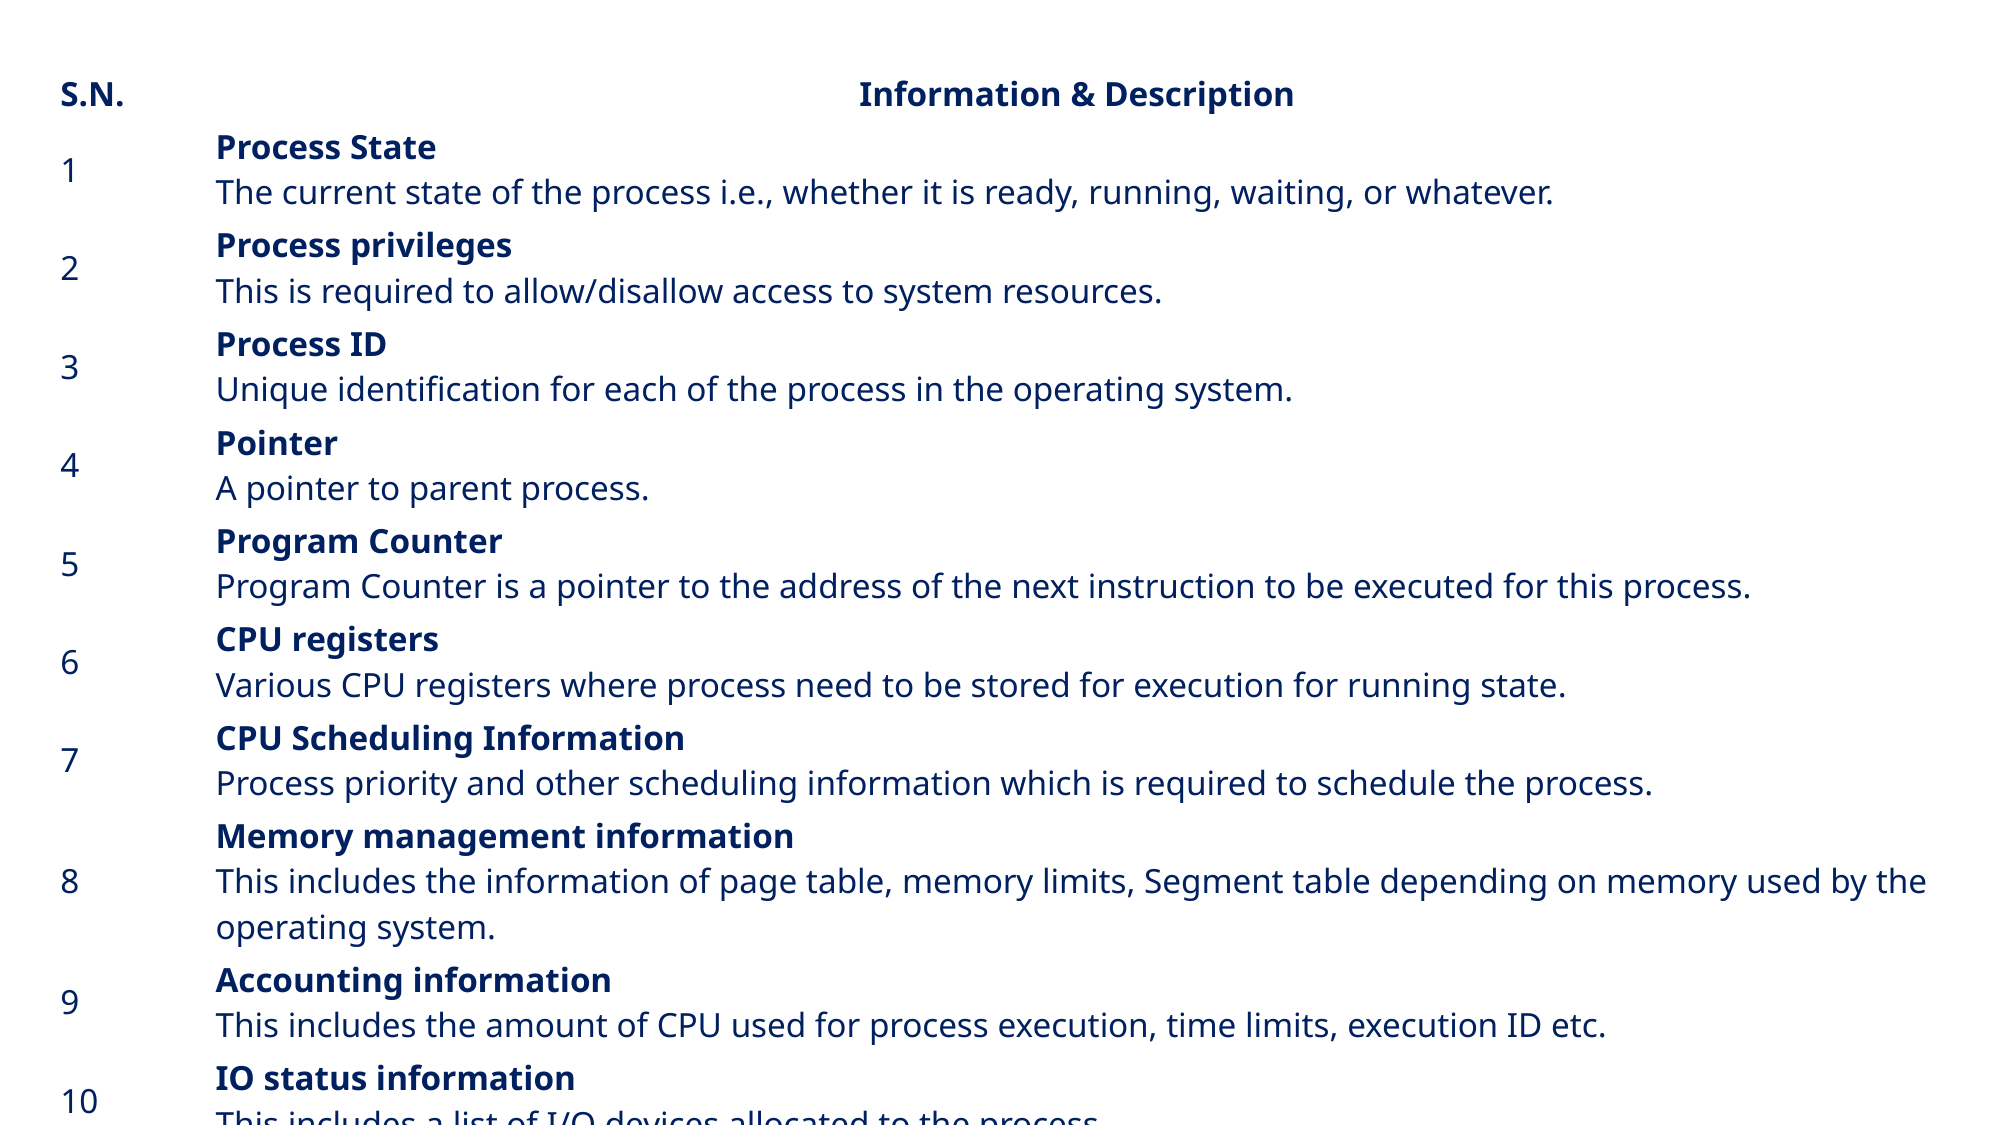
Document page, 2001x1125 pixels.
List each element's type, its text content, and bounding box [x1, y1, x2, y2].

table_cell 8 [56, 809, 212, 953]
table_header S.N. [56, 67, 212, 120]
table_cell Pointer A pointer to parent process. [212, 415, 1944, 514]
table_cell 4 [56, 415, 212, 514]
table_cell 9 [56, 953, 212, 1051]
table_cell 7 [56, 711, 212, 809]
table_cell IO status information This includes a list of I/O devices allocated to the process [212, 1051, 1944, 1125]
table_cell Process ID Unique identification for each of the process in the operating system. [212, 317, 1944, 415]
table_header Information & Description [212, 67, 1944, 120]
table_cell CPU Scheduling Information Process priority and other scheduling information which is required to schedule the process. [212, 711, 1944, 809]
table_cell 1 [56, 120, 212, 219]
table_cell 10 [56, 1051, 212, 1125]
table_cell 2 [56, 219, 212, 317]
table_cell Process privileges This is required to allow/disallow access to system resources. [212, 219, 1944, 317]
table_cell 3 [56, 317, 212, 415]
table_cell Process State The current state of the process i.e., whether it is ready, running, waiting, or whatever. [212, 120, 1944, 219]
table_cell Program Counter Program Counter is a pointer to the address of the next instruction to be executed for this process. [212, 514, 1944, 612]
table_cell Memory management information This includes the information of page table, memory limits, Segment table depending on memory used by the operating system. [212, 809, 1944, 953]
table_cell 6 [56, 612, 212, 711]
table_cell 5 [56, 514, 212, 612]
table_cell CPU registers Various CPU registers where process need to be stored for execution for running state. [212, 612, 1944, 711]
table_cell Accounting information This includes the amount of CPU used for process execution, time limits, execution ID etc. [212, 953, 1944, 1051]
